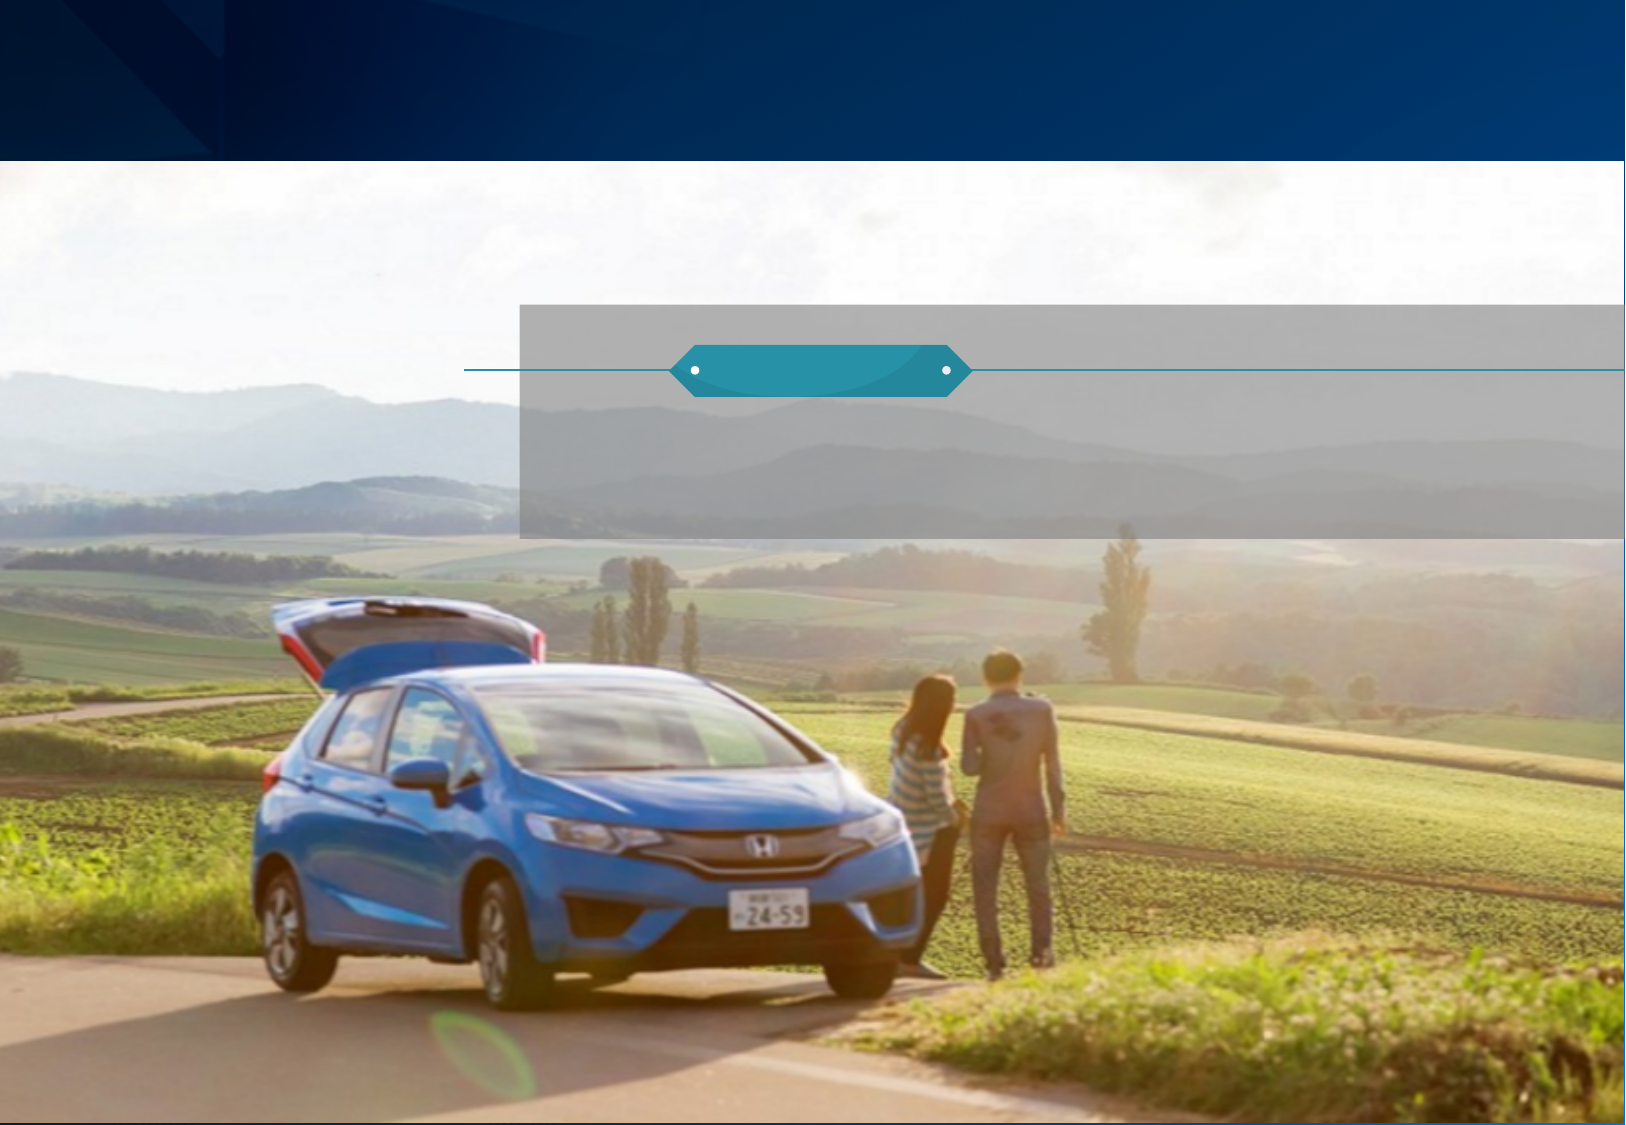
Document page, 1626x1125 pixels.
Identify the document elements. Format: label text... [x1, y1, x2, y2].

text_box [464, 333, 1625, 405]
text_box CoolCuy 영상시연 [670, 436, 1604, 542]
picture [0, 0, 1625, 1125]
